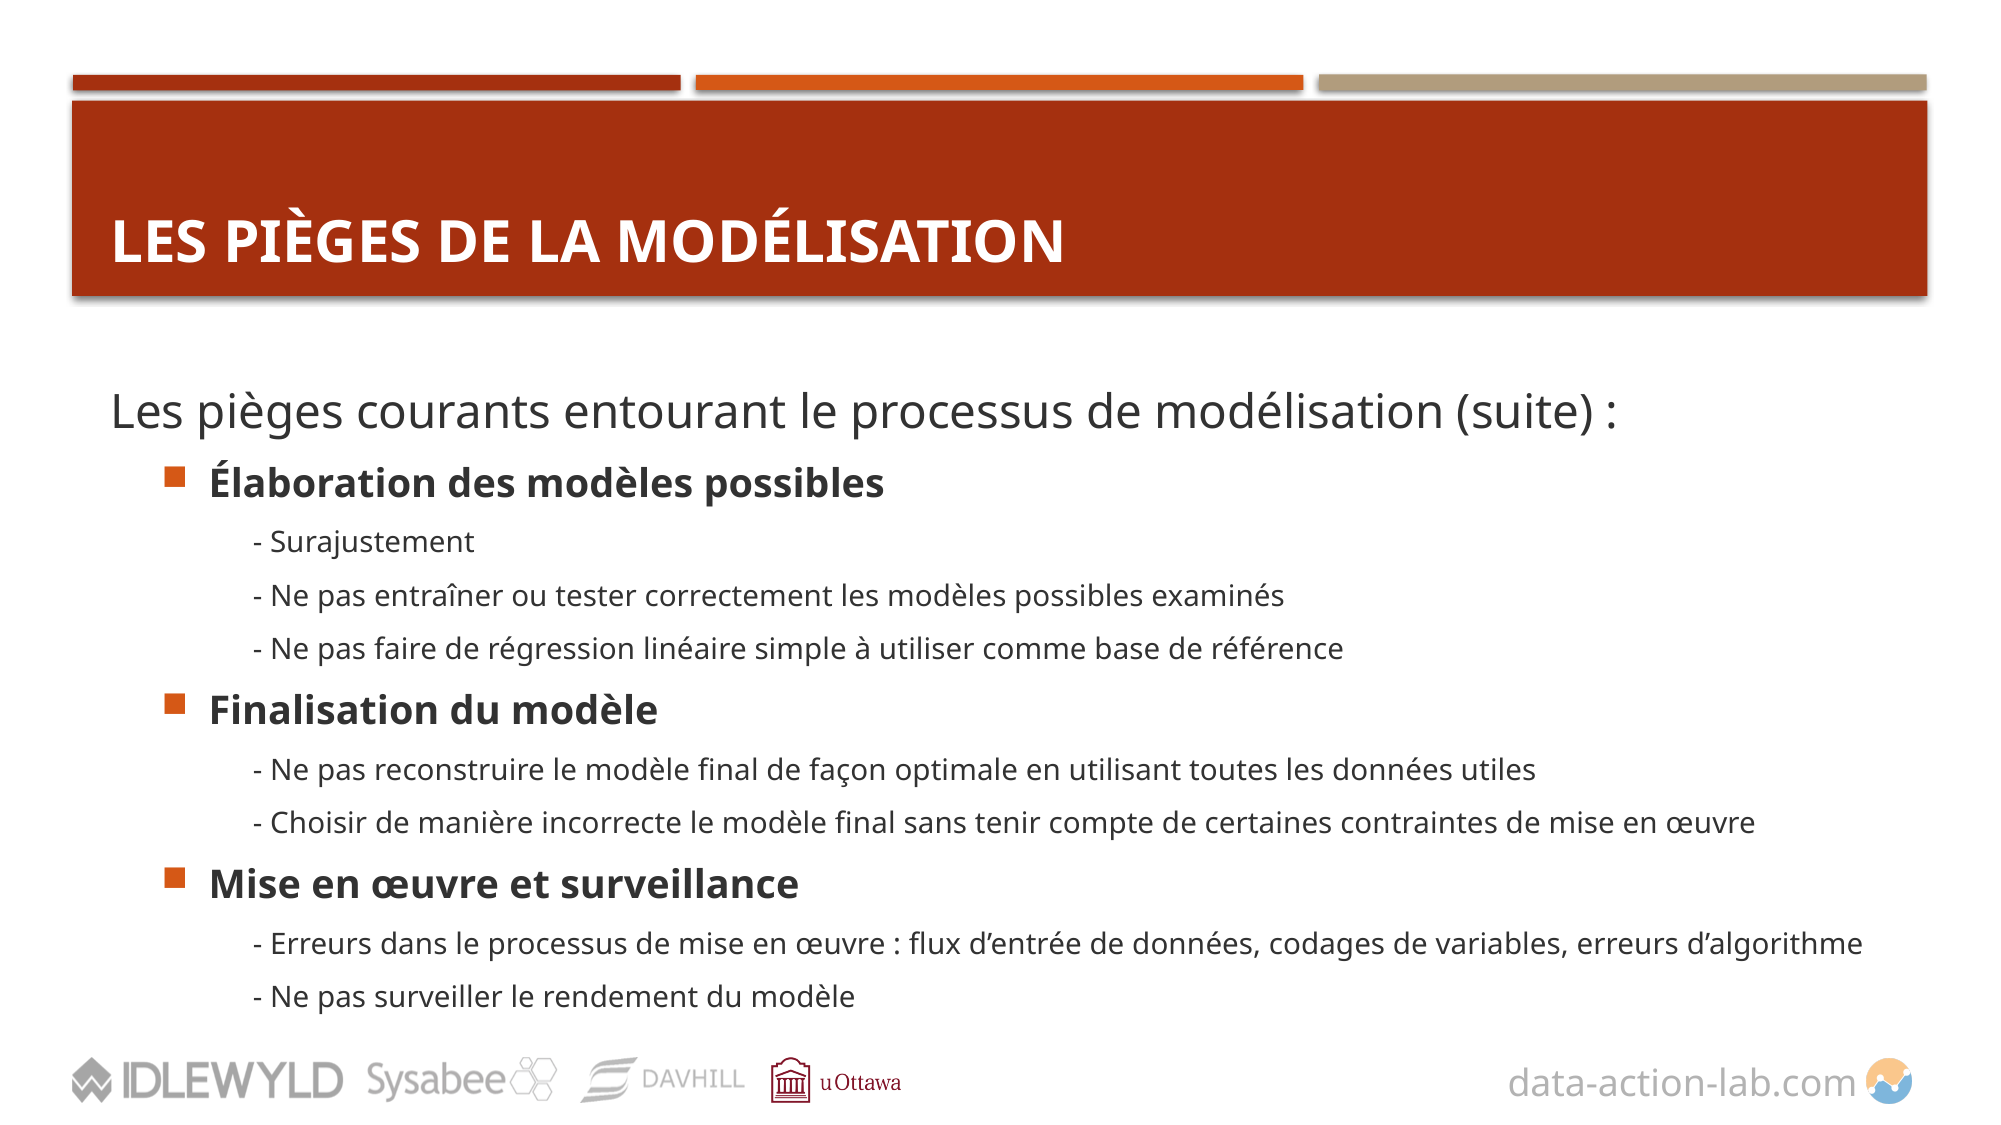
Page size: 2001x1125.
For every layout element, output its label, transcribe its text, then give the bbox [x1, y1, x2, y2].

title Les pièges de la modélisation [95, 115, 1905, 282]
picture [72, 1057, 745, 1103]
picture [771, 1057, 901, 1103]
list Les pièges courants entourant le processus de modélisation (suite) : Élaboration des modèles possibles - Surajustement - Ne pas entraîner ou tester correctement les modèles possibles examinés - Ne pas faire de régression linéaire simple à utiliser comme base de référence Finalisation du modèle - Ne pas reconstruire le modèle final de façon optimale en utilisant toutes les données utiles - Choisir de manière incorrecte le modèle final sans tenir compte de certaines contraintes de mise en œuvre Mise en œuvre et surveillance - Erreurs dans le processus de mise en œuvre : flux d’entrée de données, codages de variables, erreurs d’algorithme - Ne pas surveiller le rendement du modèle [95, 357, 1905, 1037]
